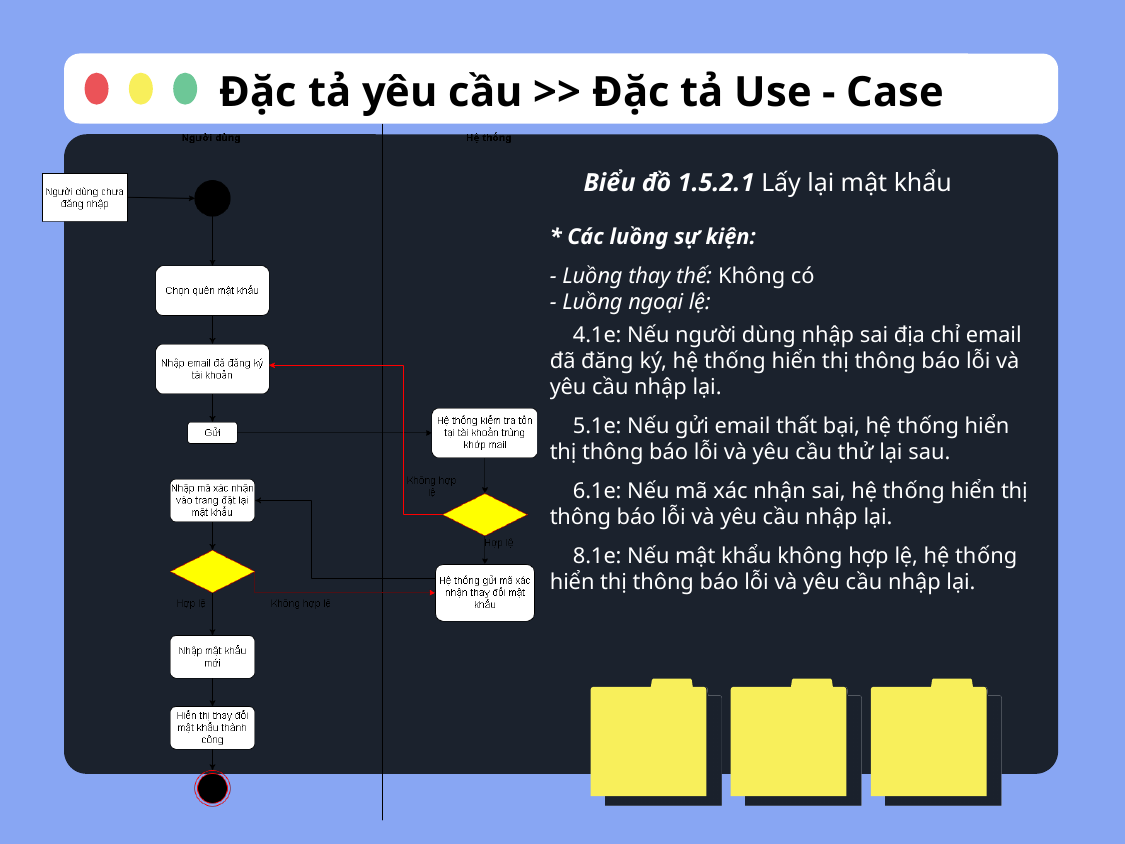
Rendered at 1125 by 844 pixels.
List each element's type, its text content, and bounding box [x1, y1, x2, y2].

title Biểu đồ 1.5.2.1 Lấy lại mật khẩu [568, 134, 1051, 207]
picture [41, 123, 538, 822]
text_box * Các luồng sự kiện: - Luồng thay thế: Không có - Luồng ngoại lệ: 4.1e: Nếu người dùng nhập sai địa chỉ email đã đăng ký, hệ thống hiển thị thông báo lỗi và yêu cầu nhập lại. 5.1e: Nếu gửi email thất bại, hệ thống hiển thị thông báo lỗi và yêu cầu thử lại sau. 6.1e: Nếu mã xác nhận sai, hệ thống hiển thị thông báo lỗi và yêu cầu nhập lại. 8.1e: Nếu mật khẩu không hợp lệ, hệ thống hiển thị thông báo lỗi và yêu cầu nhập lại. [542, 207, 1051, 636]
text_box Đặc tả yêu cầu >> Đặc tả Use - Case [208, 42, 1003, 137]
